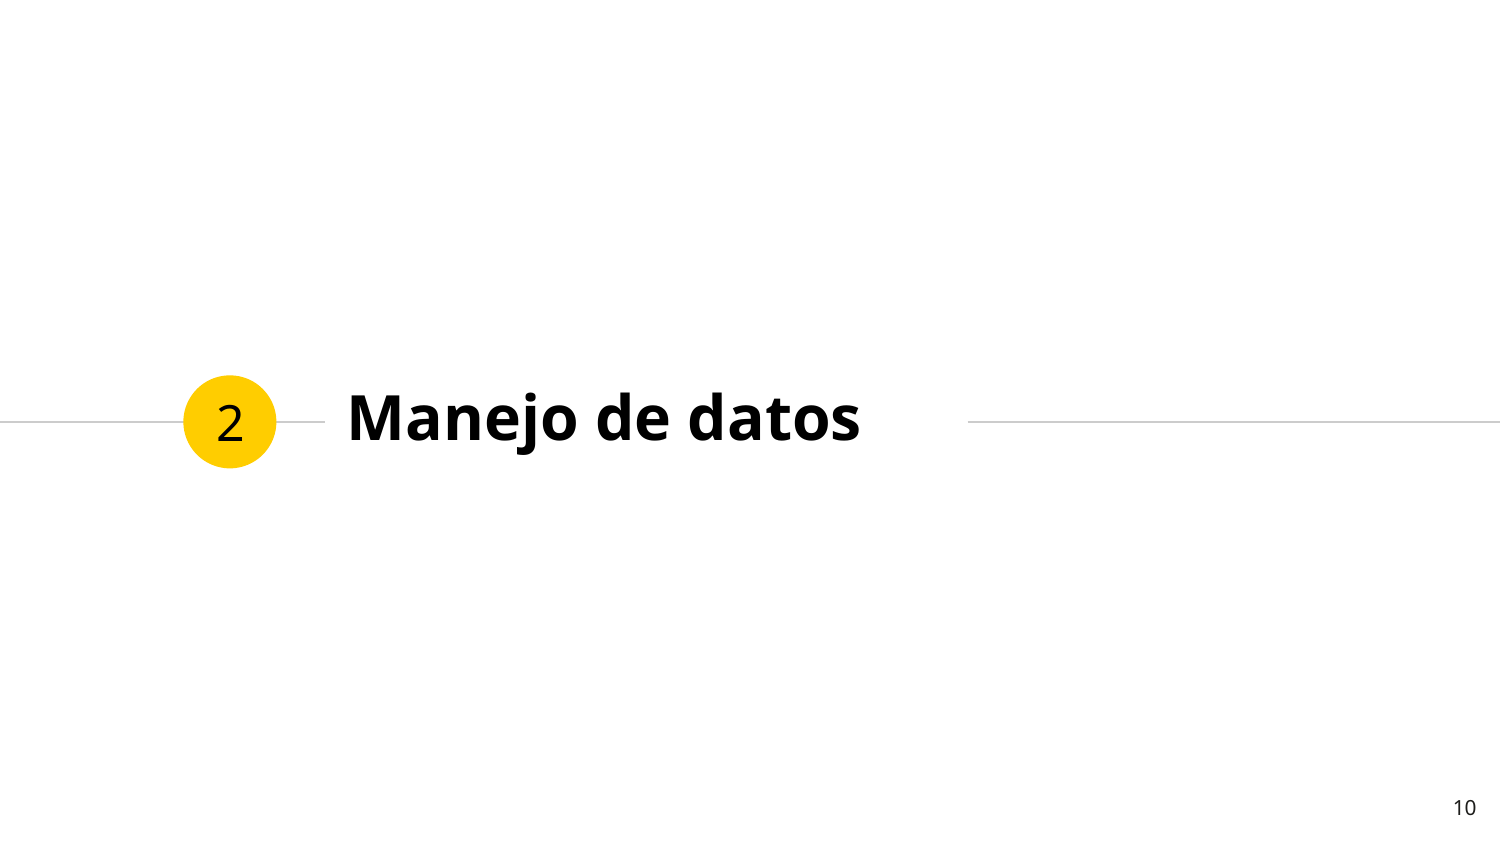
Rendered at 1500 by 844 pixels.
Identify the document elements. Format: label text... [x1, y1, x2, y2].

text_box 2 [186, 375, 276, 468]
slide_number 10 [1401, 779, 1492, 844]
title Manejo de datos [331, 277, 954, 469]
